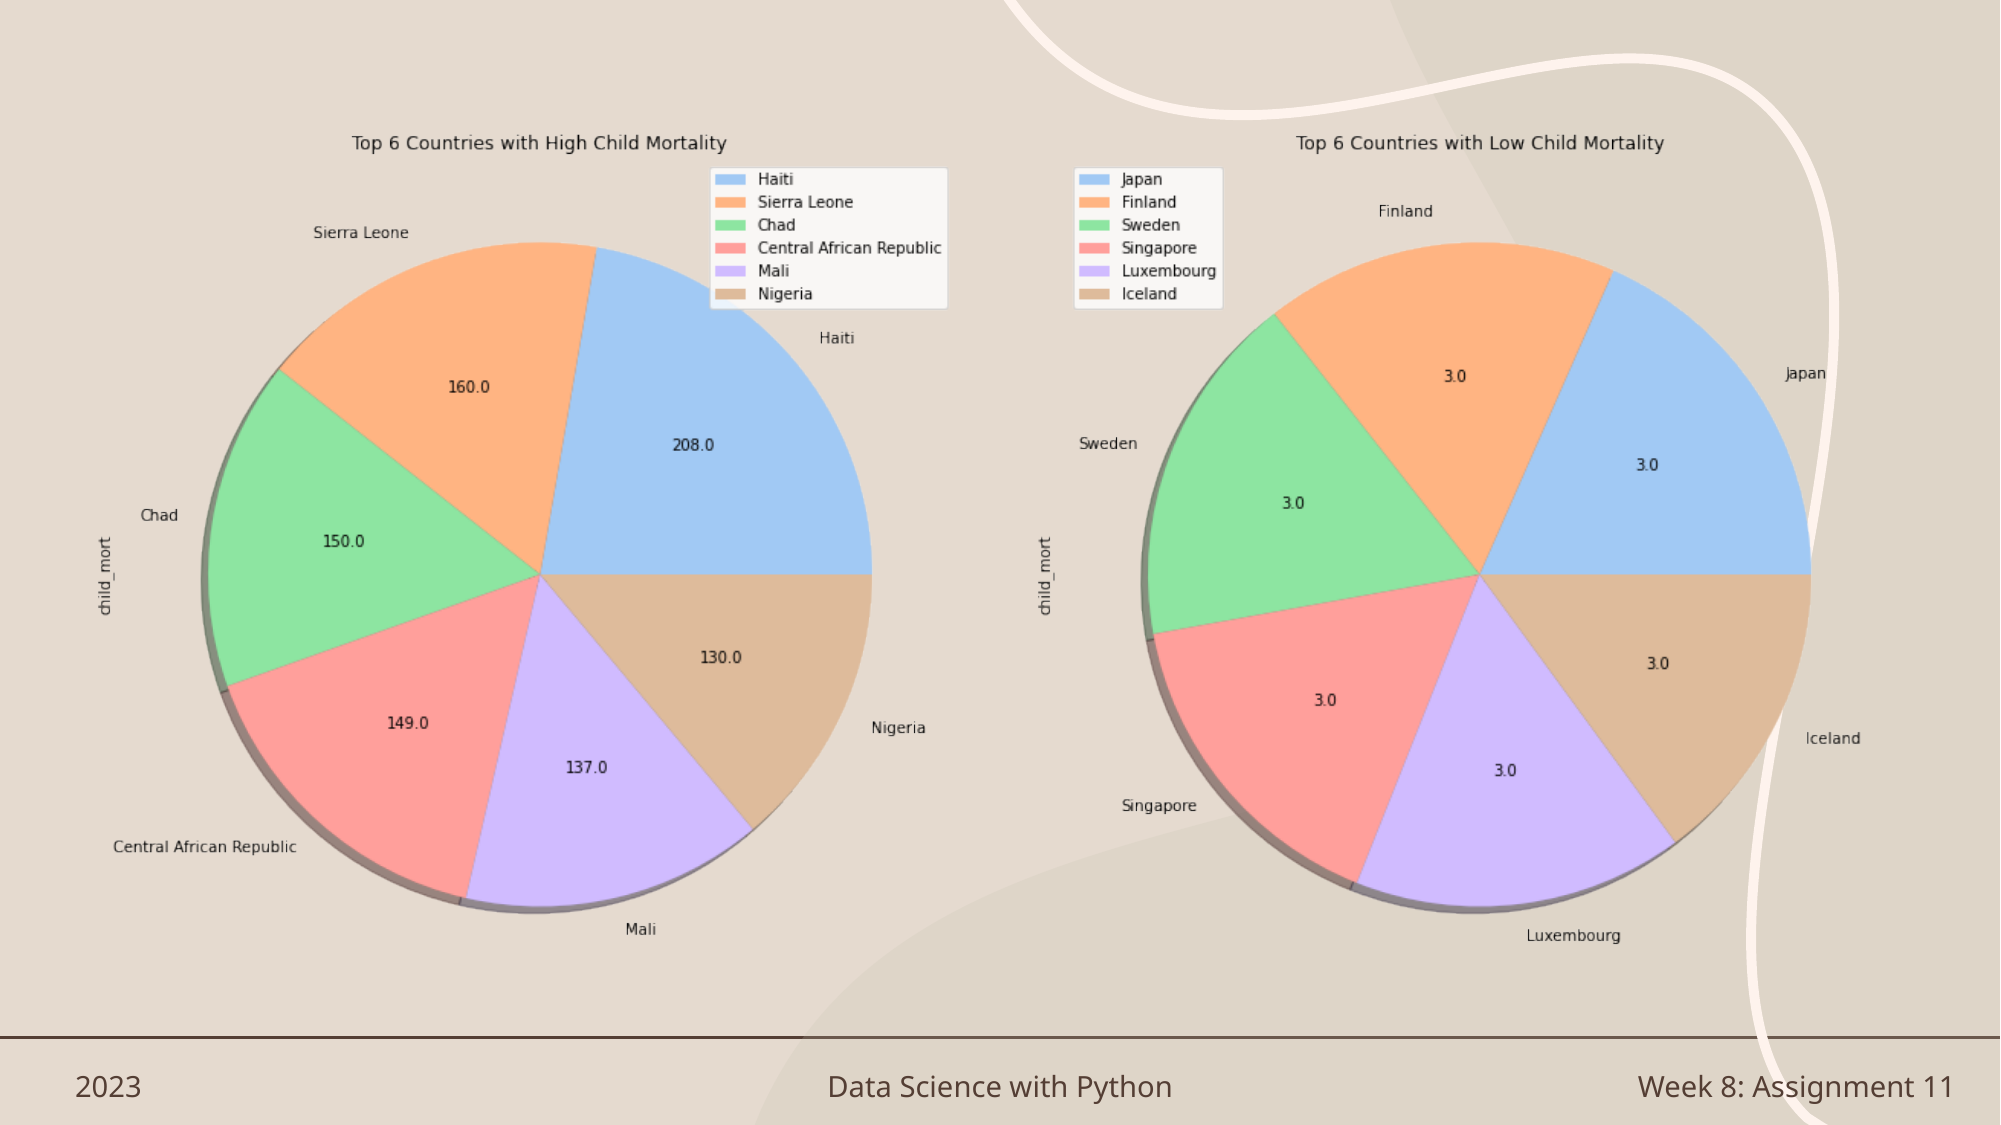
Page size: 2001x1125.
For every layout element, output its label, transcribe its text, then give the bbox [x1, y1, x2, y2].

footer Data Science with Python [718, 1060, 1283, 1112]
picture [1026, 124, 1905, 1001]
slide_number Week 8: Assignment 11 [1618, 1060, 1971, 1112]
picture [86, 124, 966, 1001]
slide_number 2023 [60, 1060, 222, 1112]
